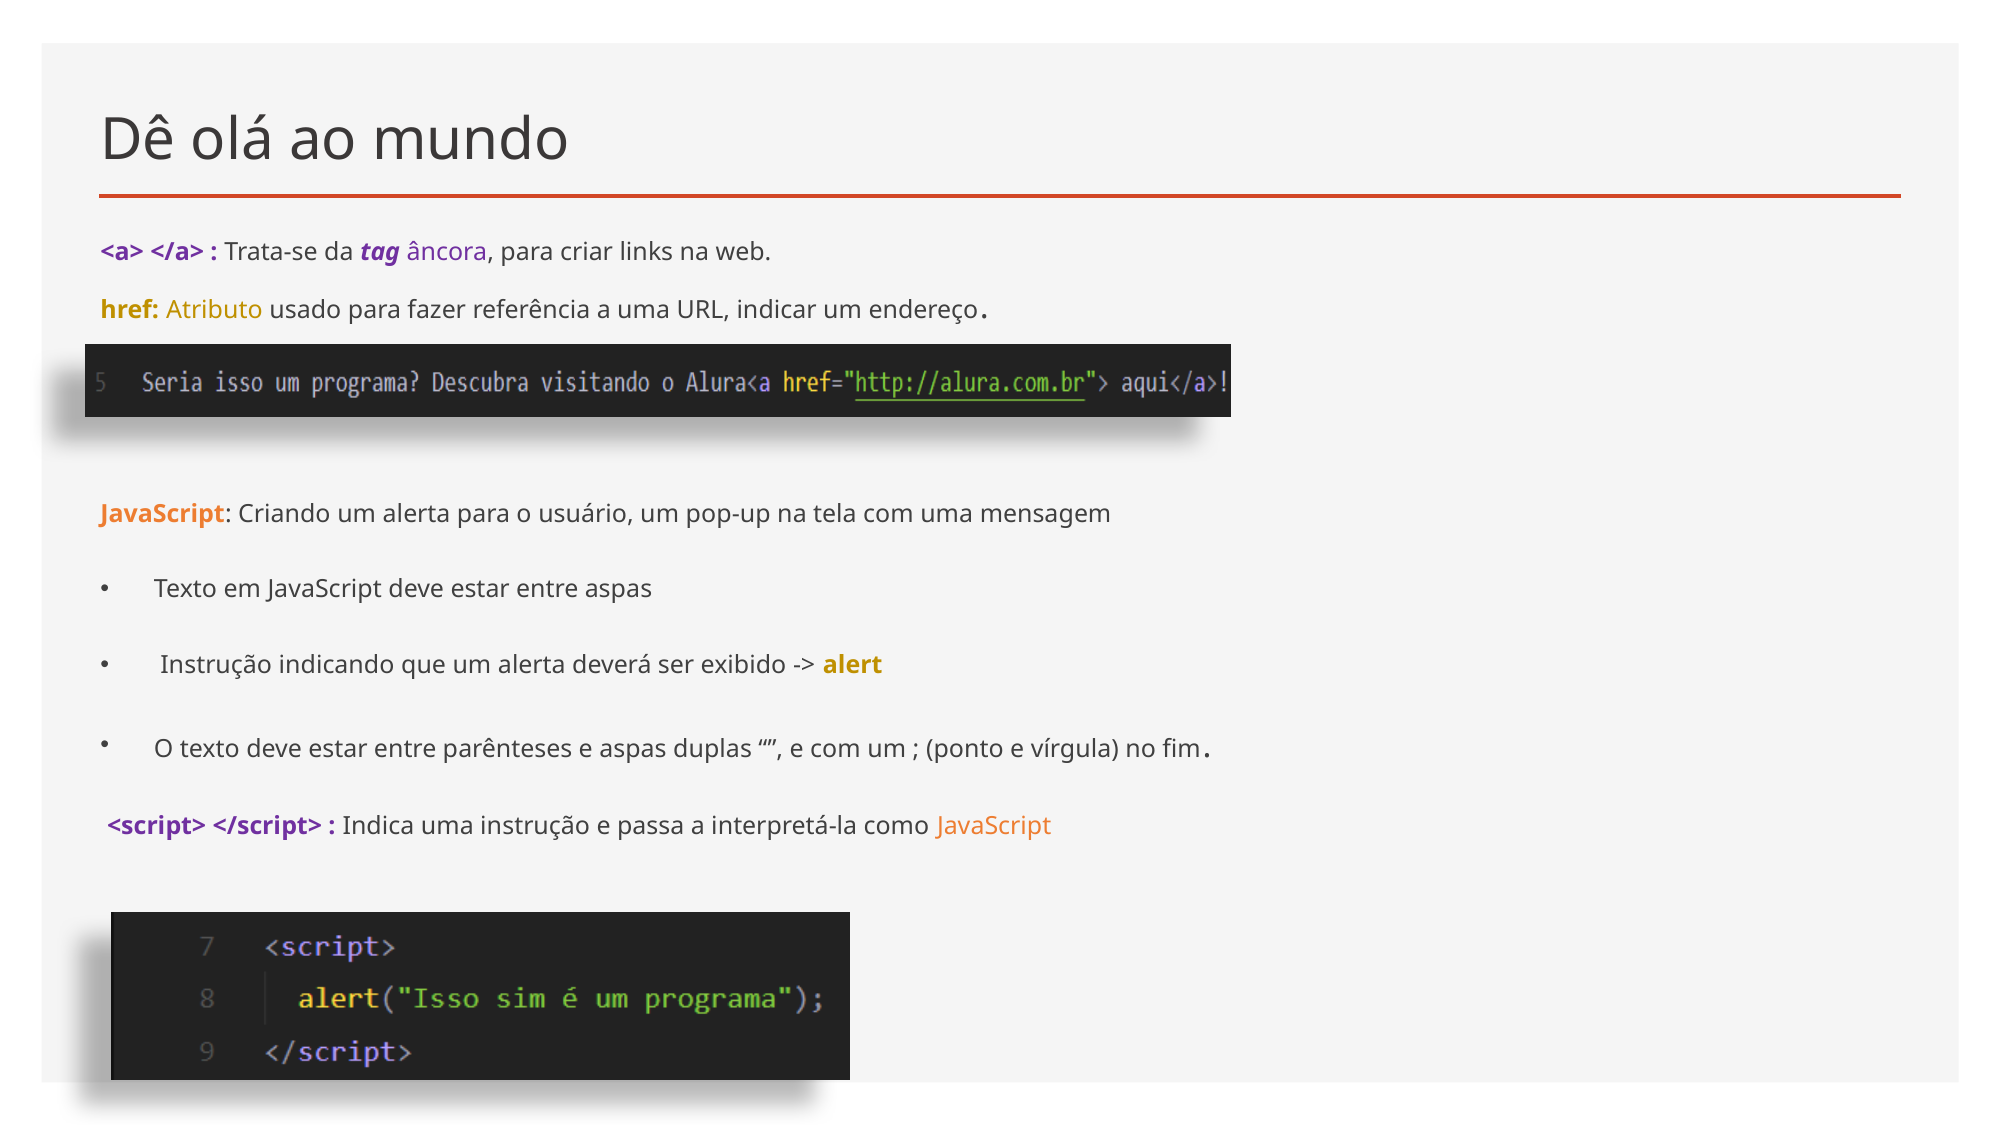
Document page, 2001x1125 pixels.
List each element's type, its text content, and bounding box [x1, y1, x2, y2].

text_box <a> </a> : Trata-se da tag âncora, para criar links na web. href: Atributo usado para fazer referência a uma URL, indicar um endereço. [85, 212, 1231, 344]
text_box JavaScript: Criando um alerta para o usuário, um pop-up na tela com uma mensagem Texto em JavaScript deve estar entre aspas Instrução indicando que um alerta deverá ser exibido -> alert O texto deve estar entre parênteses e aspas duplas “”, e com um ; (ponto e vírgula) no fim. <script> </script> : Indica uma instrução e passa a interpretá-la como JavaScript [85, 474, 1518, 885]
title Dê olá ao mundo [85, 73, 1214, 179]
picture [111, 912, 850, 1080]
picture [85, 344, 1231, 417]
